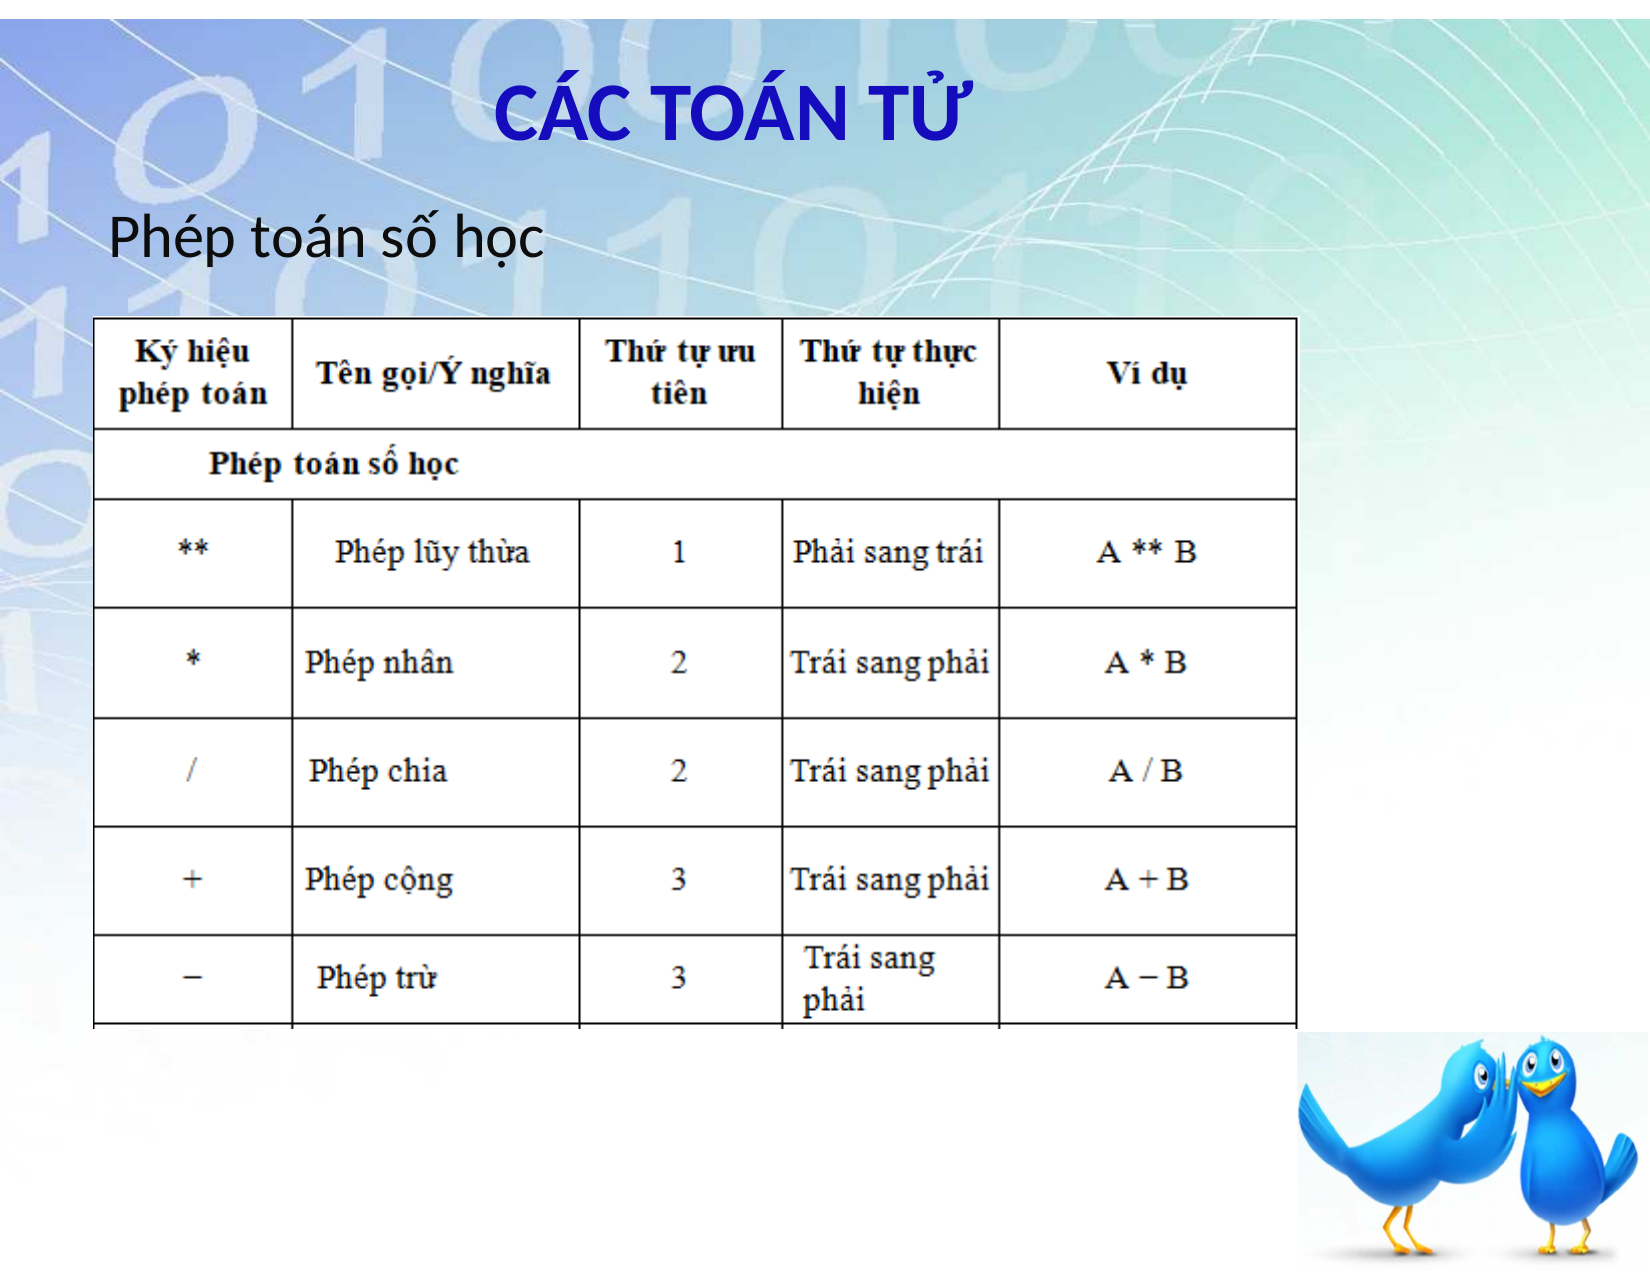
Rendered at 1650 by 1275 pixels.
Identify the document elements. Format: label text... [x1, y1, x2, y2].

picture [0, 19, 1650, 1257]
text_box Phép toán số học [93, 187, 1213, 278]
text_box [1297, 1032, 1648, 1270]
text_box CÁC TOÁN TỬ [479, 50, 989, 165]
